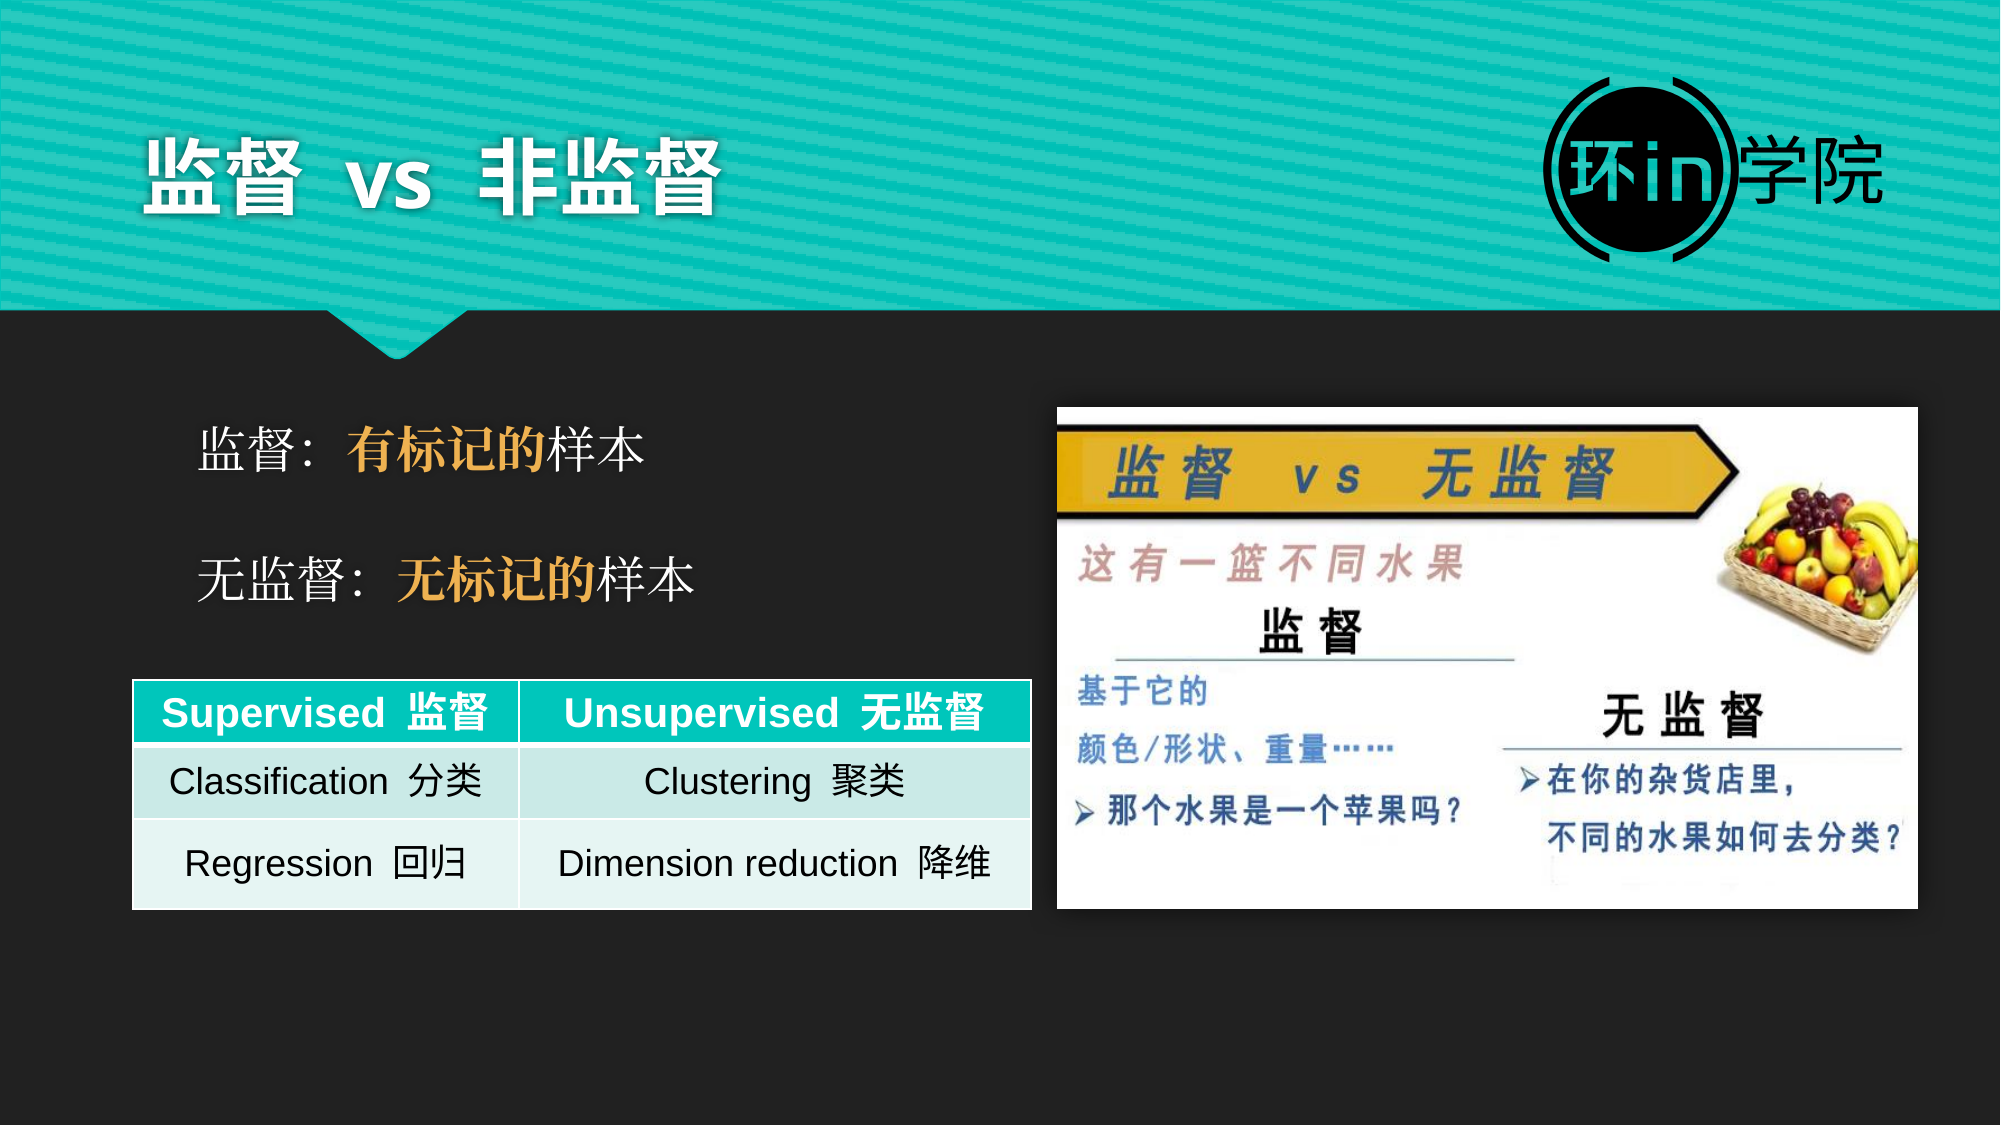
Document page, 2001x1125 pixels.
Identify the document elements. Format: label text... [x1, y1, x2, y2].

table_cell Clustering 聚类 [520, 748, 1030, 818]
table_header Supervised 监督 [134, 681, 518, 742]
picture [1, 0, 1999, 345]
table_cell Classification 分类 [134, 748, 518, 818]
table_header Unsupervised 无监督 [520, 681, 1030, 742]
picture [1057, 407, 1918, 910]
title 监督 vs 非监督 [132, 73, 1868, 233]
list 监督：有标记的样本 无监督：无标记的样本 [132, 187, 748, 679]
table_cell Regression 回归 [134, 820, 518, 908]
table_cell Dimension reduction 降维 [520, 820, 1030, 908]
